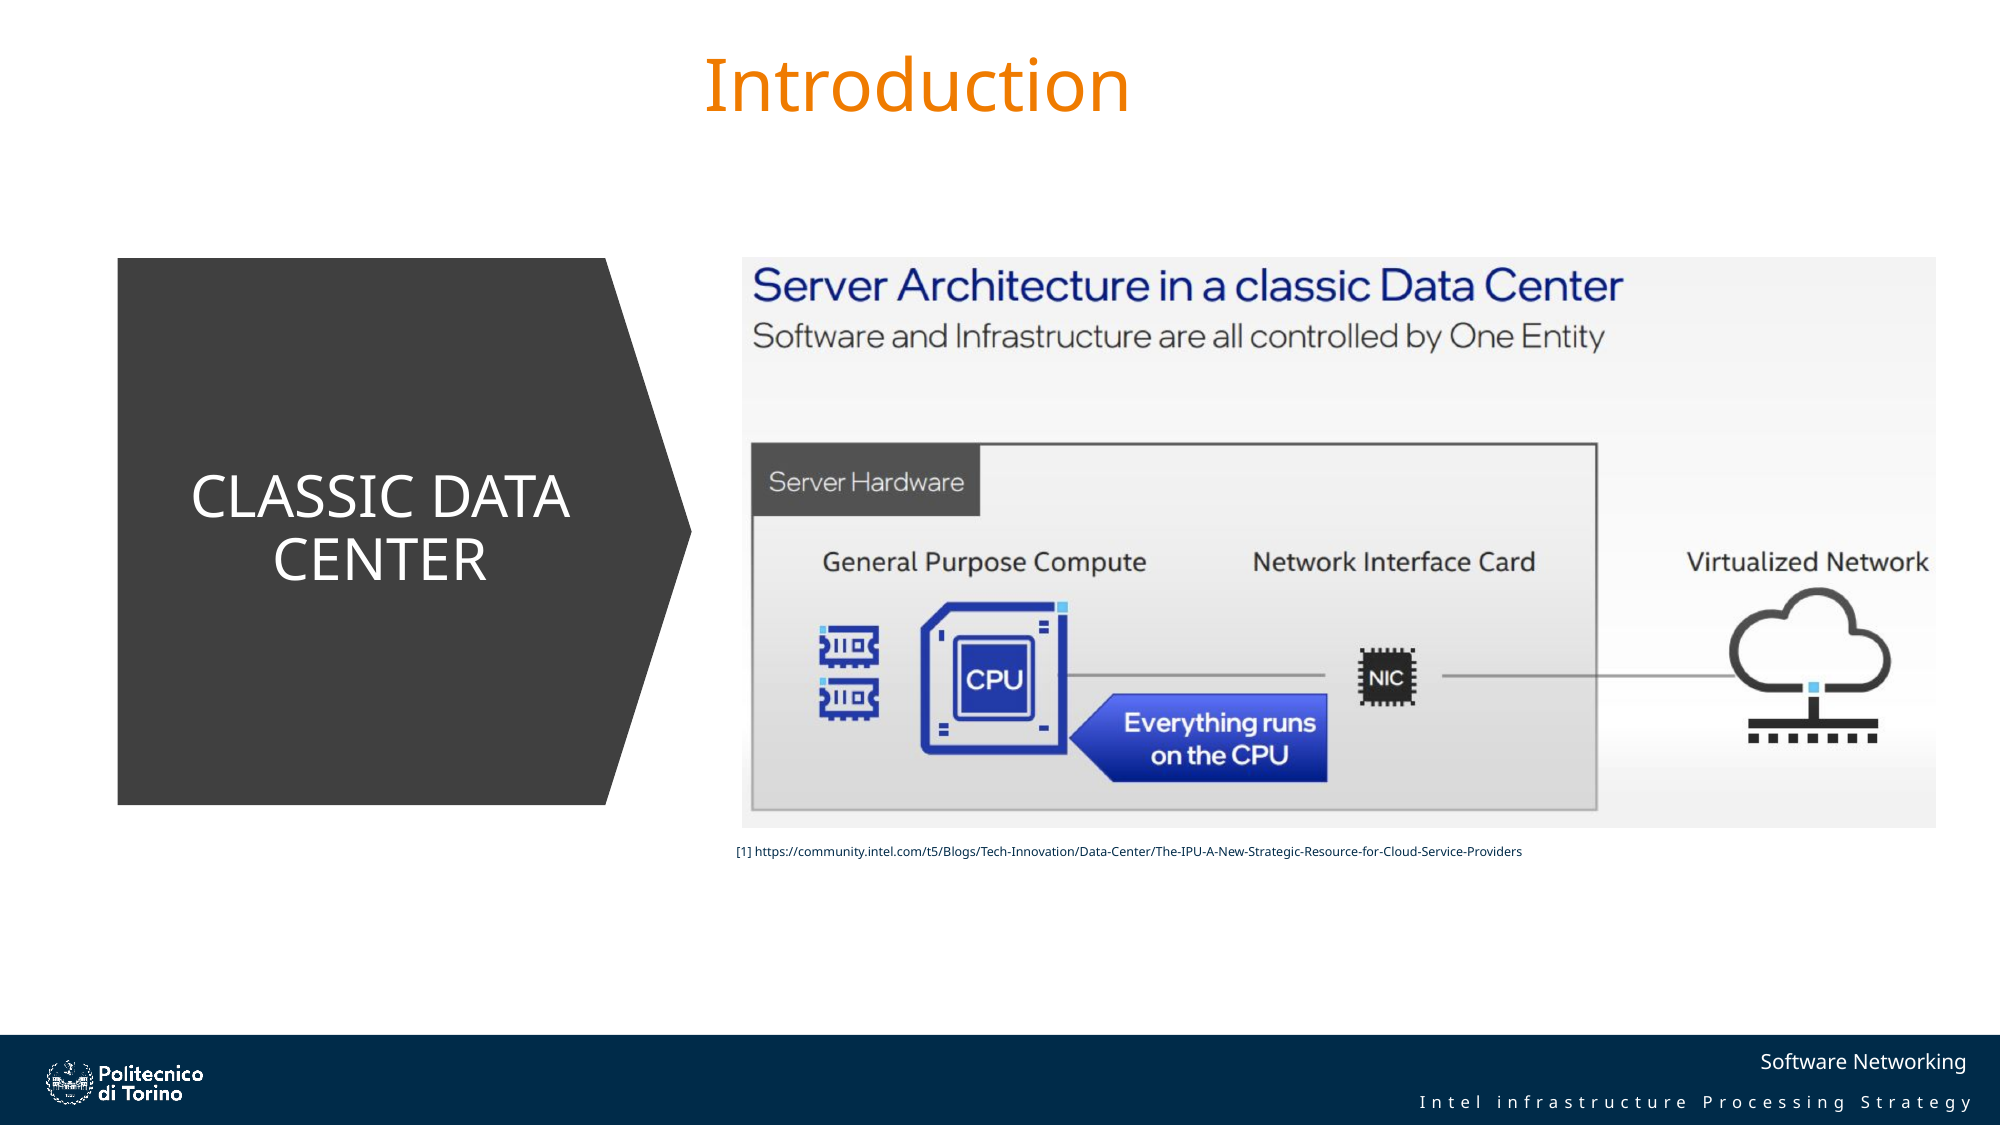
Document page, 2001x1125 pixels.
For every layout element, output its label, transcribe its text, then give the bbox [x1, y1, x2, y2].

picture [46, 1060, 203, 1105]
text_box [1] https://community.intel.com/t5/Blogs/Tech-Innovation/Data-Center/The-IPU-A-New-Strategic-Resource-for-Cloud-Service-Providers [729, 836, 1530, 867]
text_box Intel infrastructure Processing Strategy [592, 1084, 1979, 1121]
title Introduction [696, 40, 1304, 145]
picture [742, 257, 1936, 828]
text_box [117, 258, 692, 806]
list Software Networking [592, 1043, 1975, 1083]
text_box CLASSIC DATA CENTER [175, 460, 585, 602]
